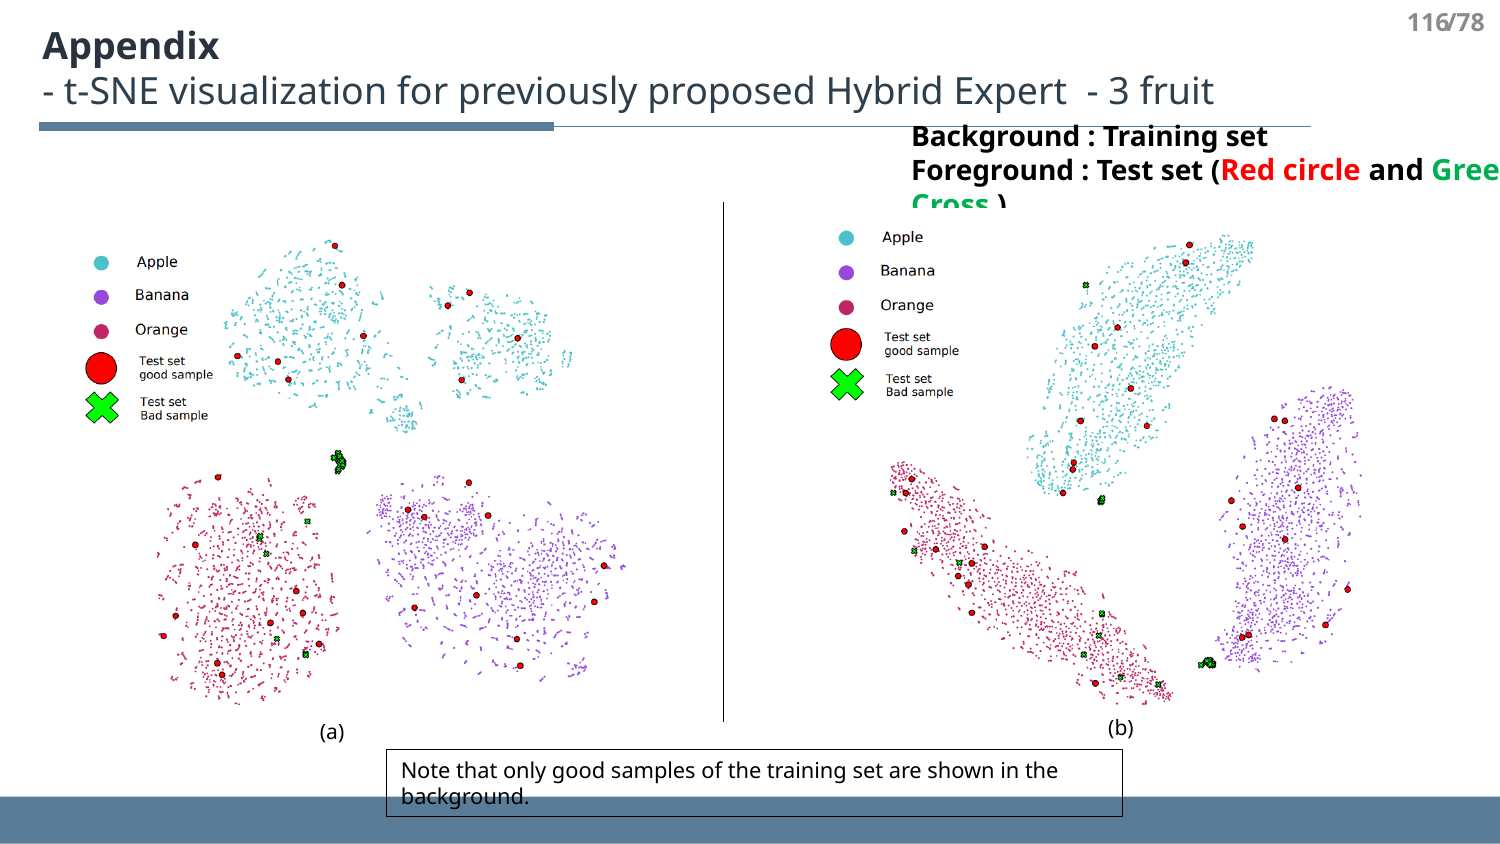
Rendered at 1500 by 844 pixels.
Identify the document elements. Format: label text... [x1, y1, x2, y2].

footer /78 [1465, 1, 1500, 47]
text_box Background : Training set Foreground : Test set (Red circle and Green Cross ) [896, 110, 1500, 229]
picture [84, 225, 643, 714]
text_box Note that only good samples of the training set are shown in the background. [386, 749, 1123, 817]
slide_number 116 [1162, 0, 1465, 48]
text_box Appendix - t-SNE visualization for previously proposed Hybrid Expert - 3 fruit [27, 14, 1471, 120]
picture [829, 208, 1377, 712]
